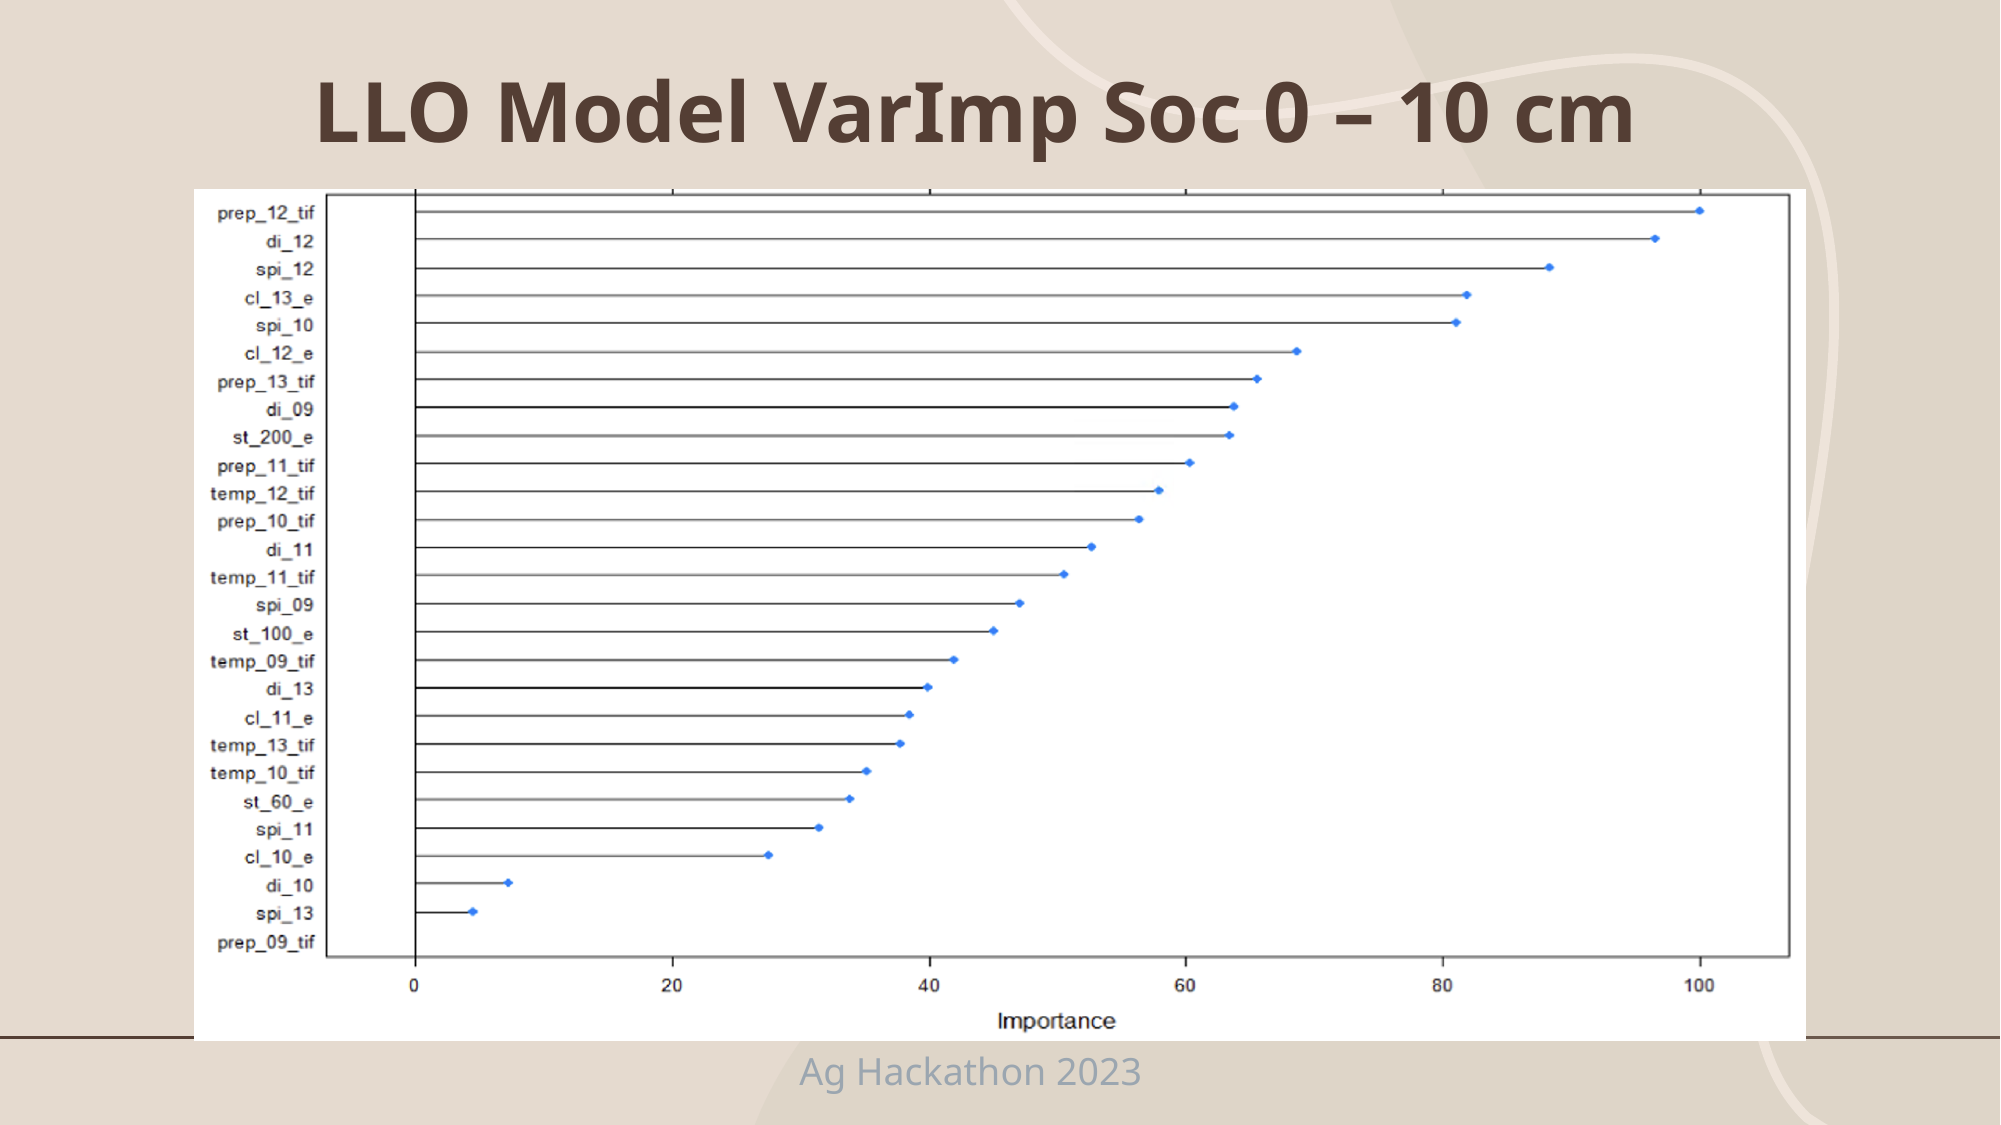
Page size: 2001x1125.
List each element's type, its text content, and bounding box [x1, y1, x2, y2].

picture [194, 189, 1806, 1041]
title LLO Model VarImp Soc 0 – 10 cm [72, 27, 1880, 169]
